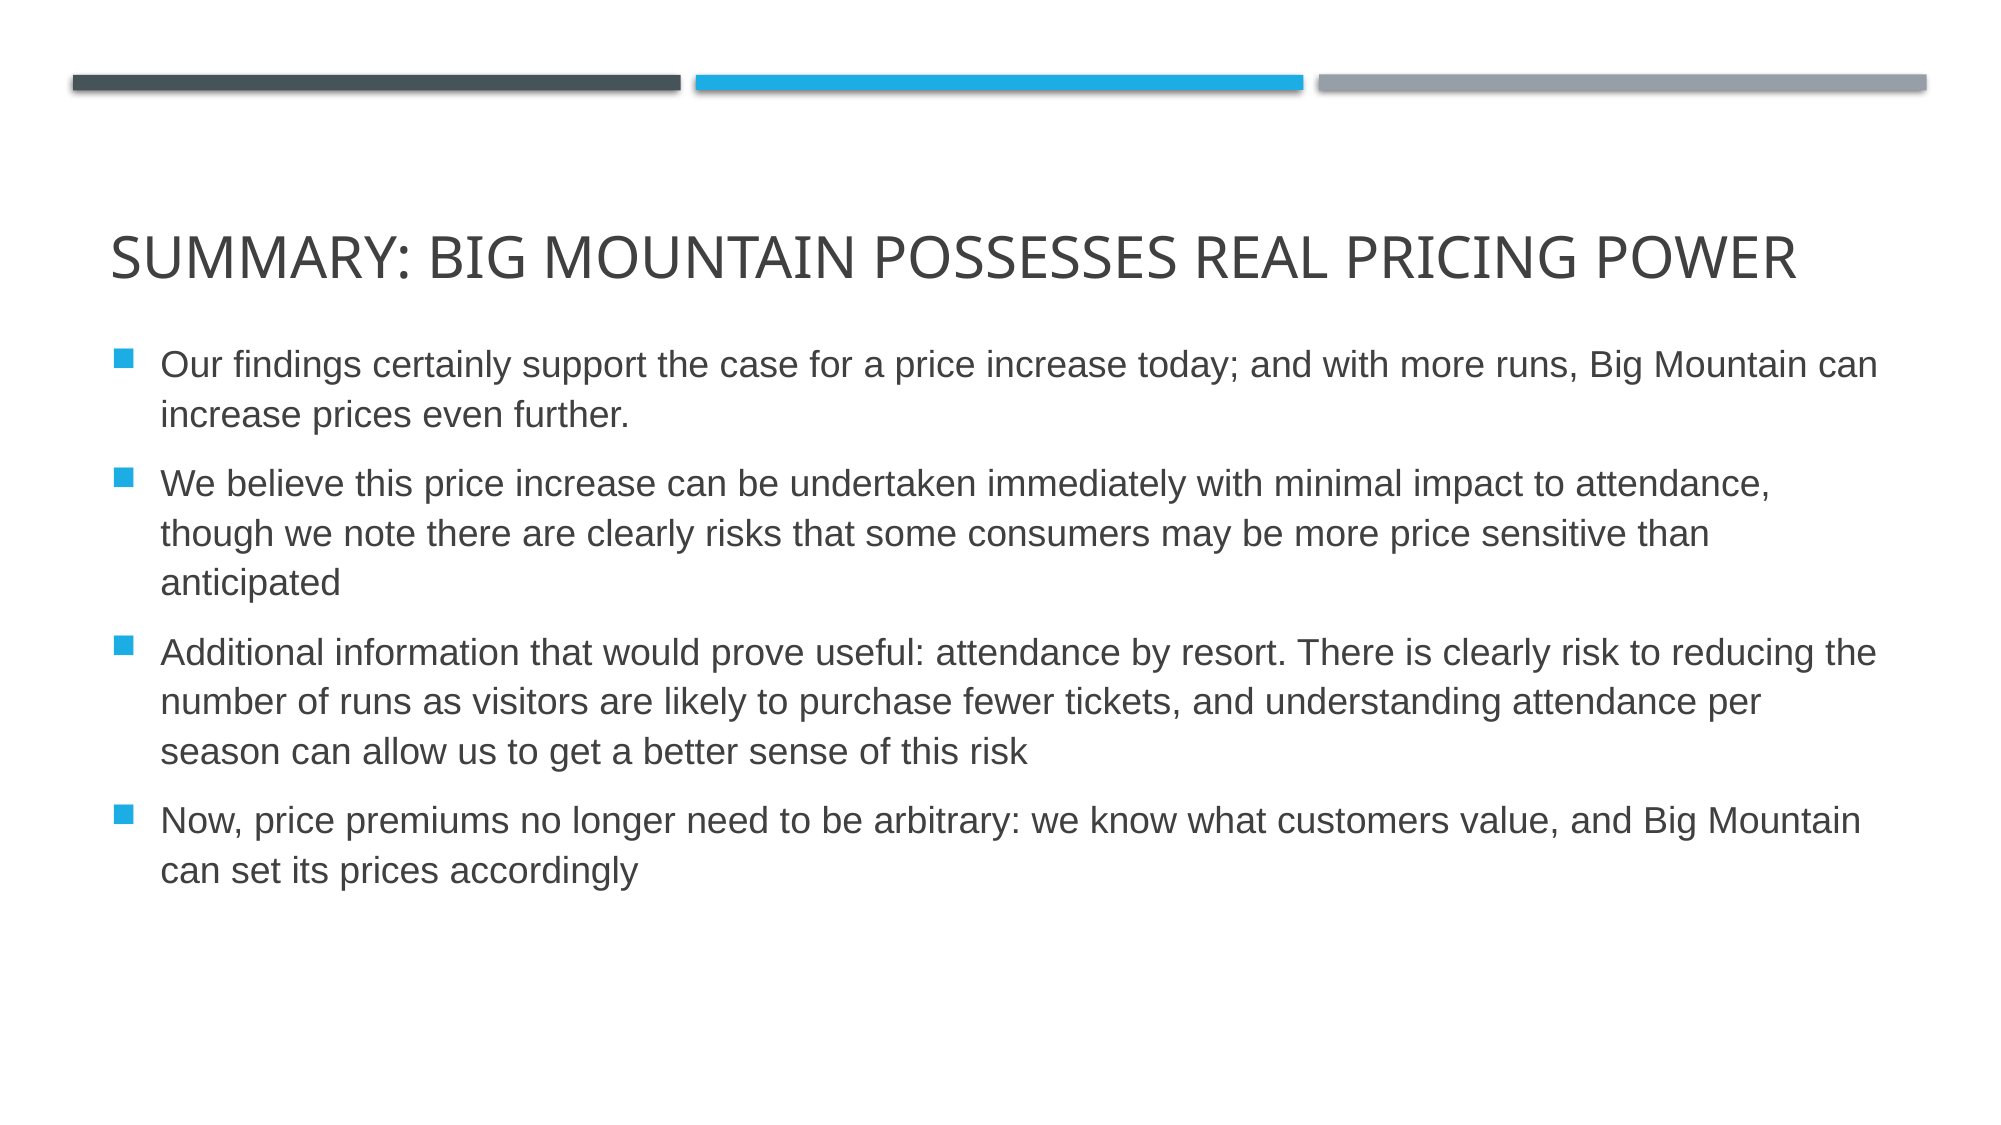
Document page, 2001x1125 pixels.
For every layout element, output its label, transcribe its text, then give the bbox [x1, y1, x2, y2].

list Our findings certainly support the case for a price increase today; and with more runs, Big Mountain can increase prices even further. We believe this price increase can be undertaken immediately with minimal impact to attendance, though we note there are clearly risks that some consumers may be more price sensitive than anticipated Additional information that would prove useful: attendance by resort. There is clearly risk to reducing the number of runs as visitors are likely to purchase fewer tickets, and understanding attendance per season can allow us to get a better sense of this risk Now, price premiums no longer need to be arbitrary: we know what customers value, and Big Mountain can set its prices accordingly [95, 328, 1905, 963]
title Summary: Big Mountain Possesses real Pricing Power [95, 102, 1905, 298]
